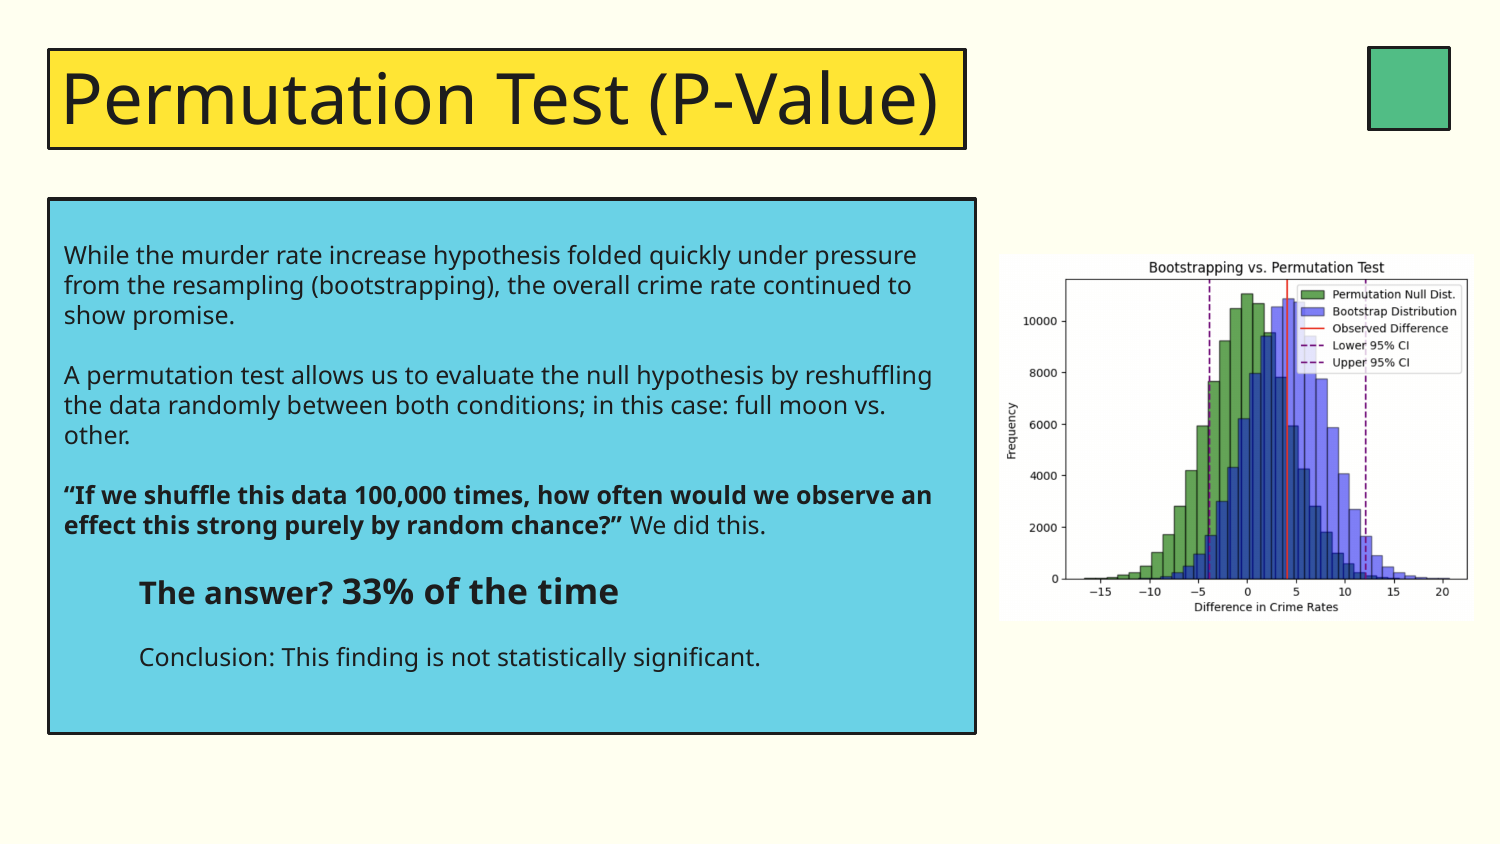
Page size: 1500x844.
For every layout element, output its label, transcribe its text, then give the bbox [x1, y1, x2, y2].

picture [998, 254, 1475, 622]
title Permutation Test (P-Value) [45, 55, 959, 167]
list While the murder rate increase hypothesis folded quickly under pressure from the resampling (bootstrapping), the overall crime rate continued to show promise. A permutation test allows us to evaluate the null hypothesis by reshuffling the data randomly between both conditions; in this case: full moon vs. other. “If we shuffle this data 100,000 times, how often would we observe an effect this strong purely by random chance?” We did this. The answer? 33% of the time Conclusion: This finding is not statistically significant. [48, 224, 976, 520]
